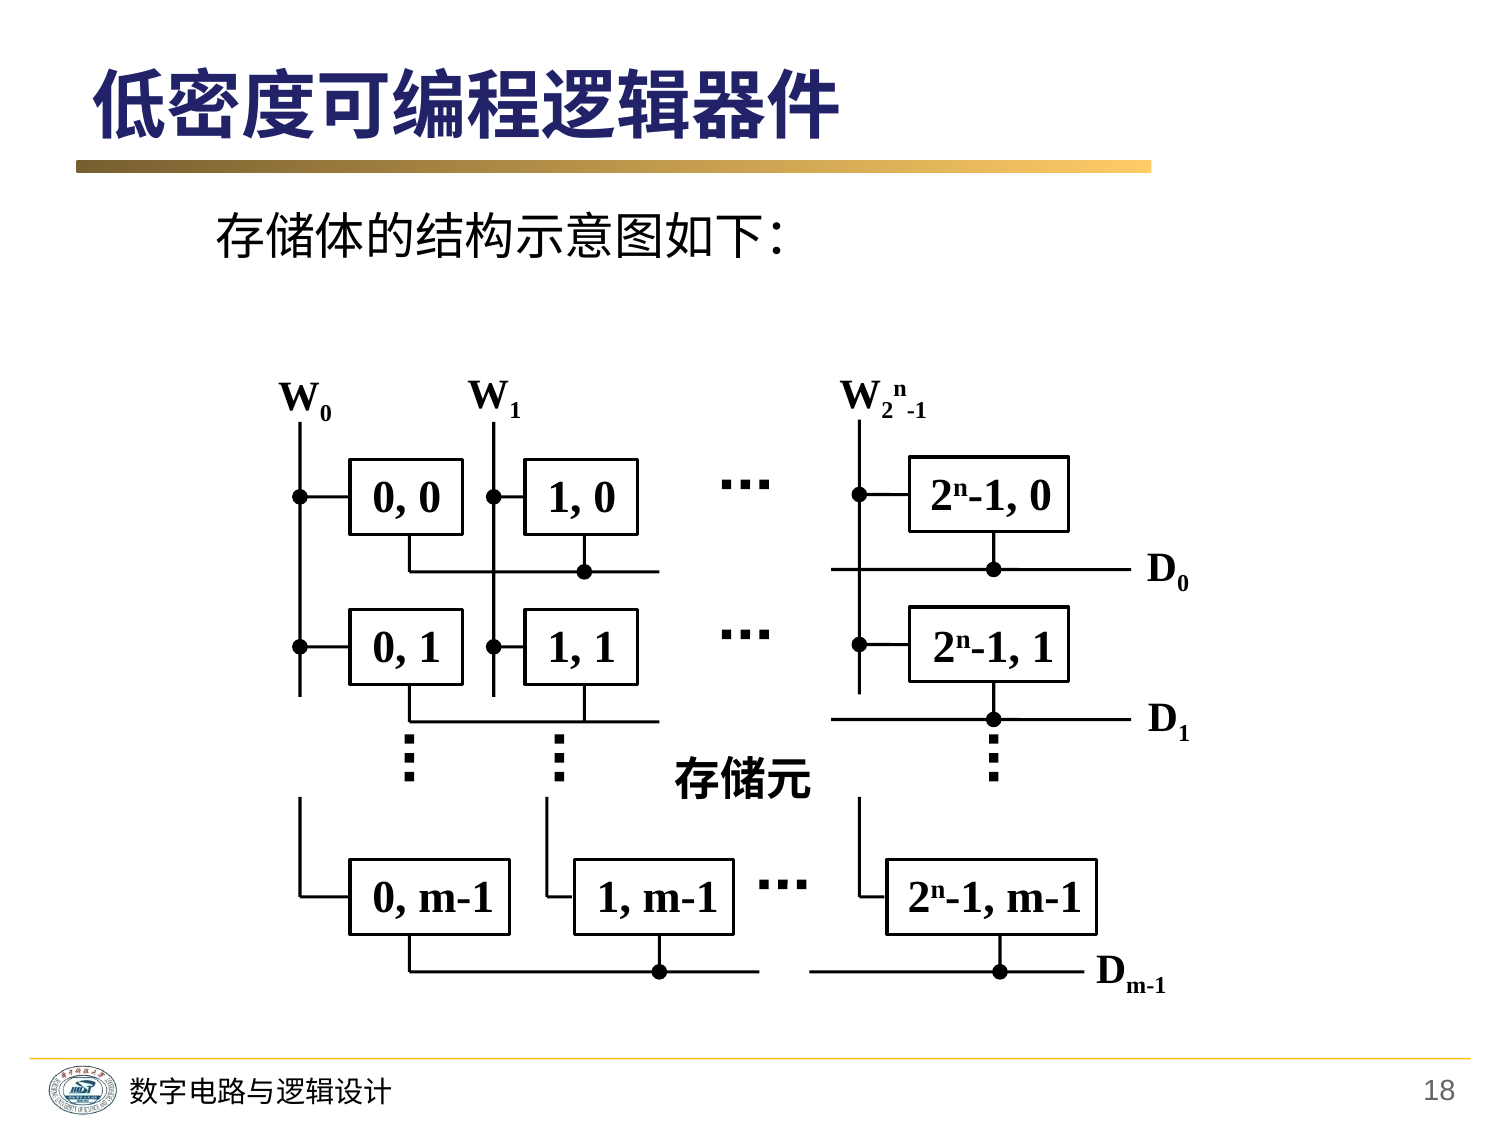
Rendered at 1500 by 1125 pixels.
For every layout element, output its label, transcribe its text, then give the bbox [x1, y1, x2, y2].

text_box 数字电路与逻辑设计 [114, 1065, 429, 1116]
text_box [262, 359, 1207, 1000]
text_box 低密度可编程逻辑器件 [76, 45, 1424, 161]
text_box 存储体的结构示意图如下： [199, 196, 831, 272]
picture [46, 1063, 119, 1116]
text_box 18 [1120, 1063, 1471, 1125]
